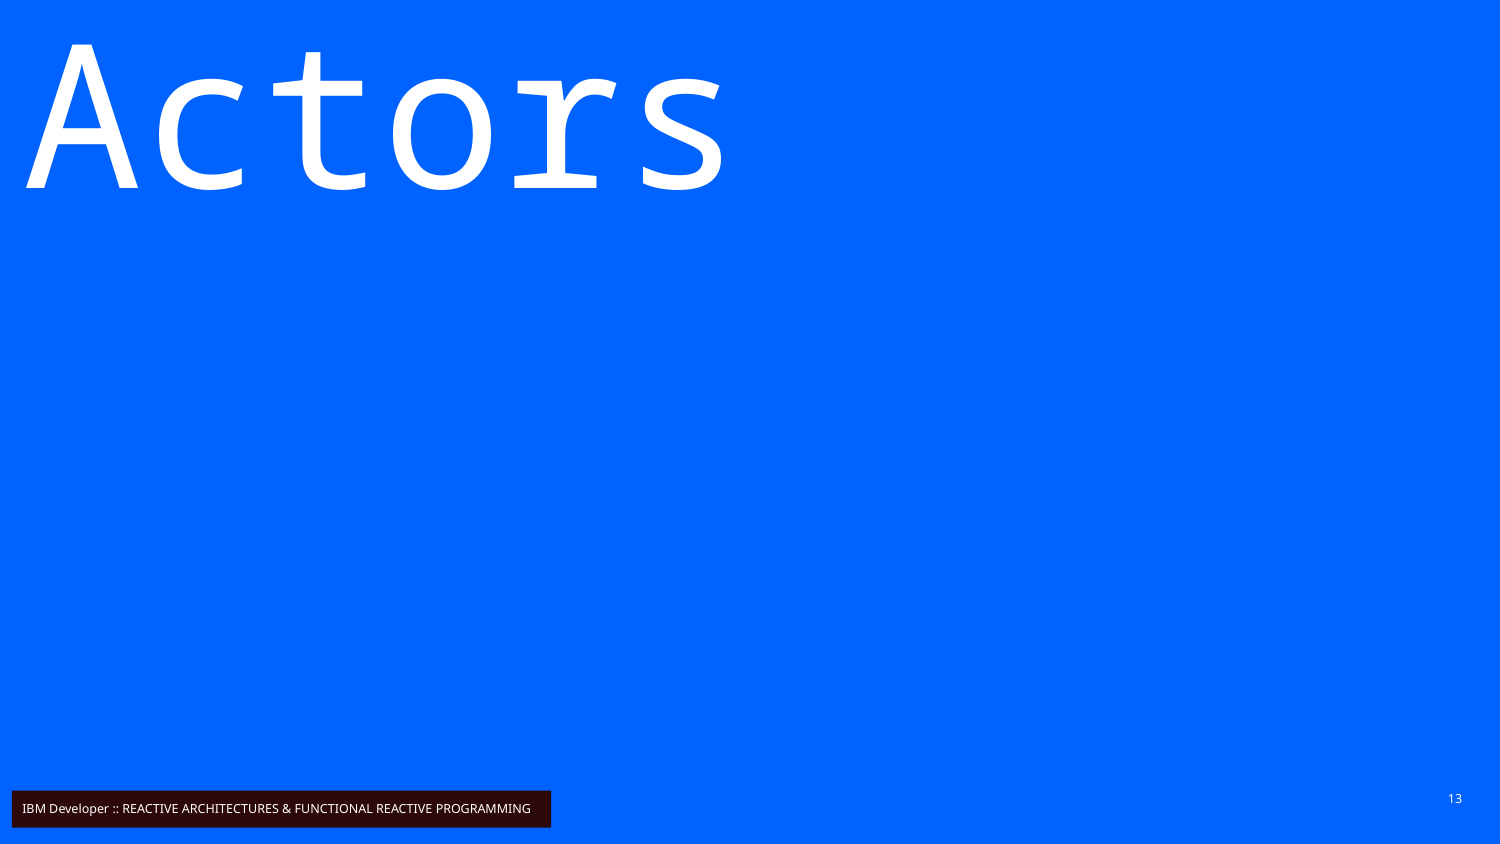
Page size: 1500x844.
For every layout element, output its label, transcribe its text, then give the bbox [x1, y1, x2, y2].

slide_number 13 [1162, 785, 1463, 813]
title Actors [22, 28, 1463, 735]
footer IBM Developer :: REACTIVE ARCHITECTURES & FUNCTIONAL REACTIVE PROGRAMMING [22, 794, 531, 822]
text_box [11, 790, 552, 828]
